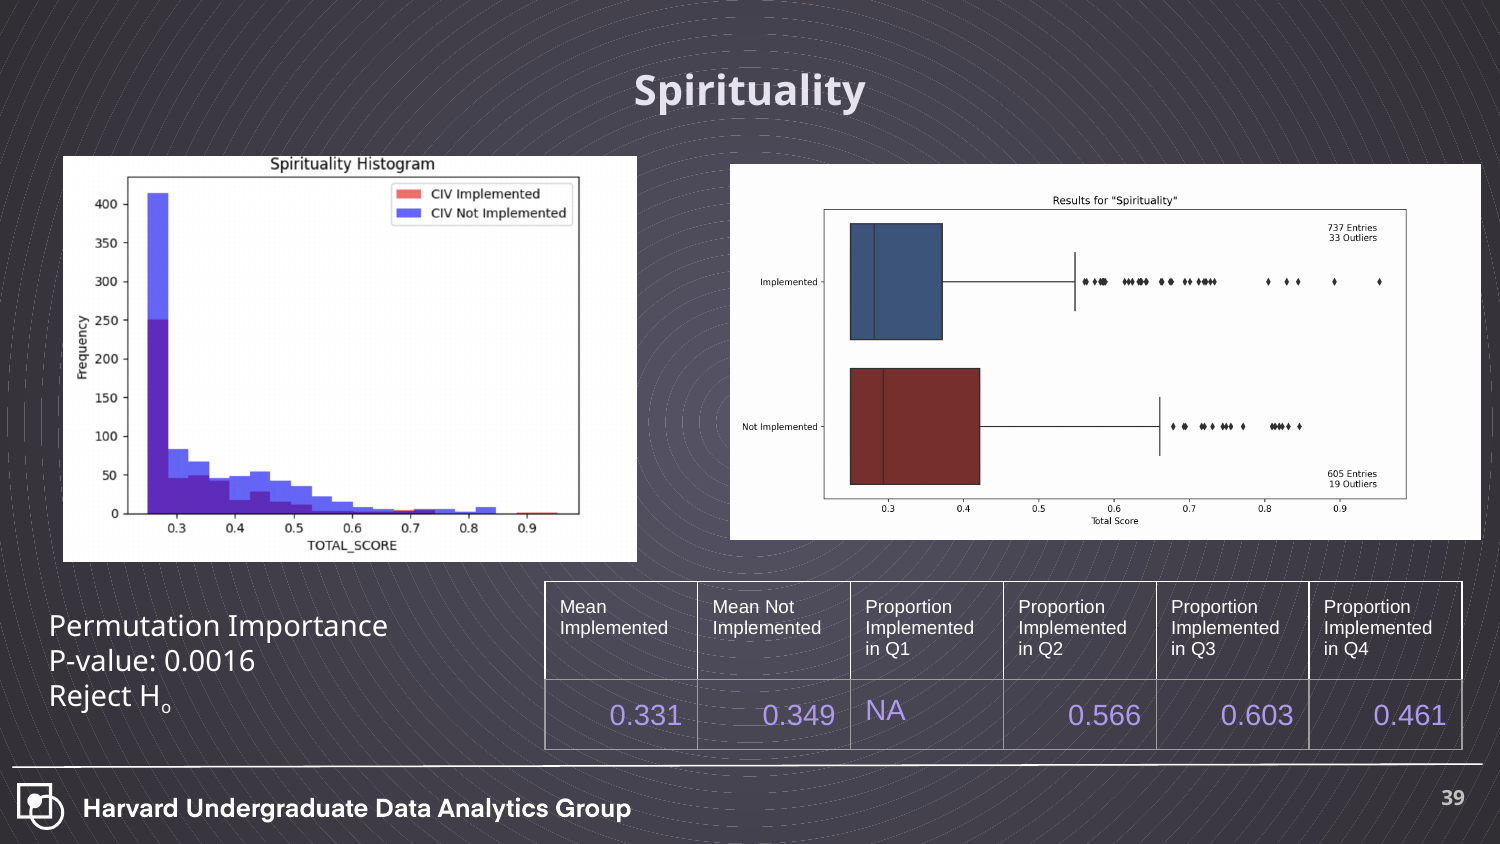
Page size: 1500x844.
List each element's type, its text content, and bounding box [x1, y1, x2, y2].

list [Related Visualizations] [51, 141, 1449, 592]
table_cell 0.603 [1157, 680, 1308, 749]
table_cell 0.349 [698, 680, 850, 749]
table_cell NA [851, 680, 1003, 749]
picture [63, 156, 637, 562]
table_header Mean Not Implemented [698, 582, 850, 679]
table_cell 0.331 [546, 680, 697, 749]
table_header Proportion Implemented in Q4 [1310, 582, 1461, 679]
table_header Proportion Implemented in Q3 [1157, 582, 1308, 679]
picture [17, 783, 635, 830]
table_header Proportion Implemented in Q2 [1004, 582, 1156, 679]
table_header Proportion Implemented in Q1 [851, 582, 1003, 679]
table_header Mean Implemented [546, 582, 697, 679]
picture [730, 164, 1482, 540]
table_cell 0.566 [1004, 680, 1156, 749]
table_cell 0.461 [1310, 680, 1461, 749]
text_box Permutation Importance P-value: 0.0016 Reject Ho [33, 592, 544, 733]
title Spirituality [51, 42, 1449, 137]
slide_number ‹#› [1389, 764, 1480, 830]
